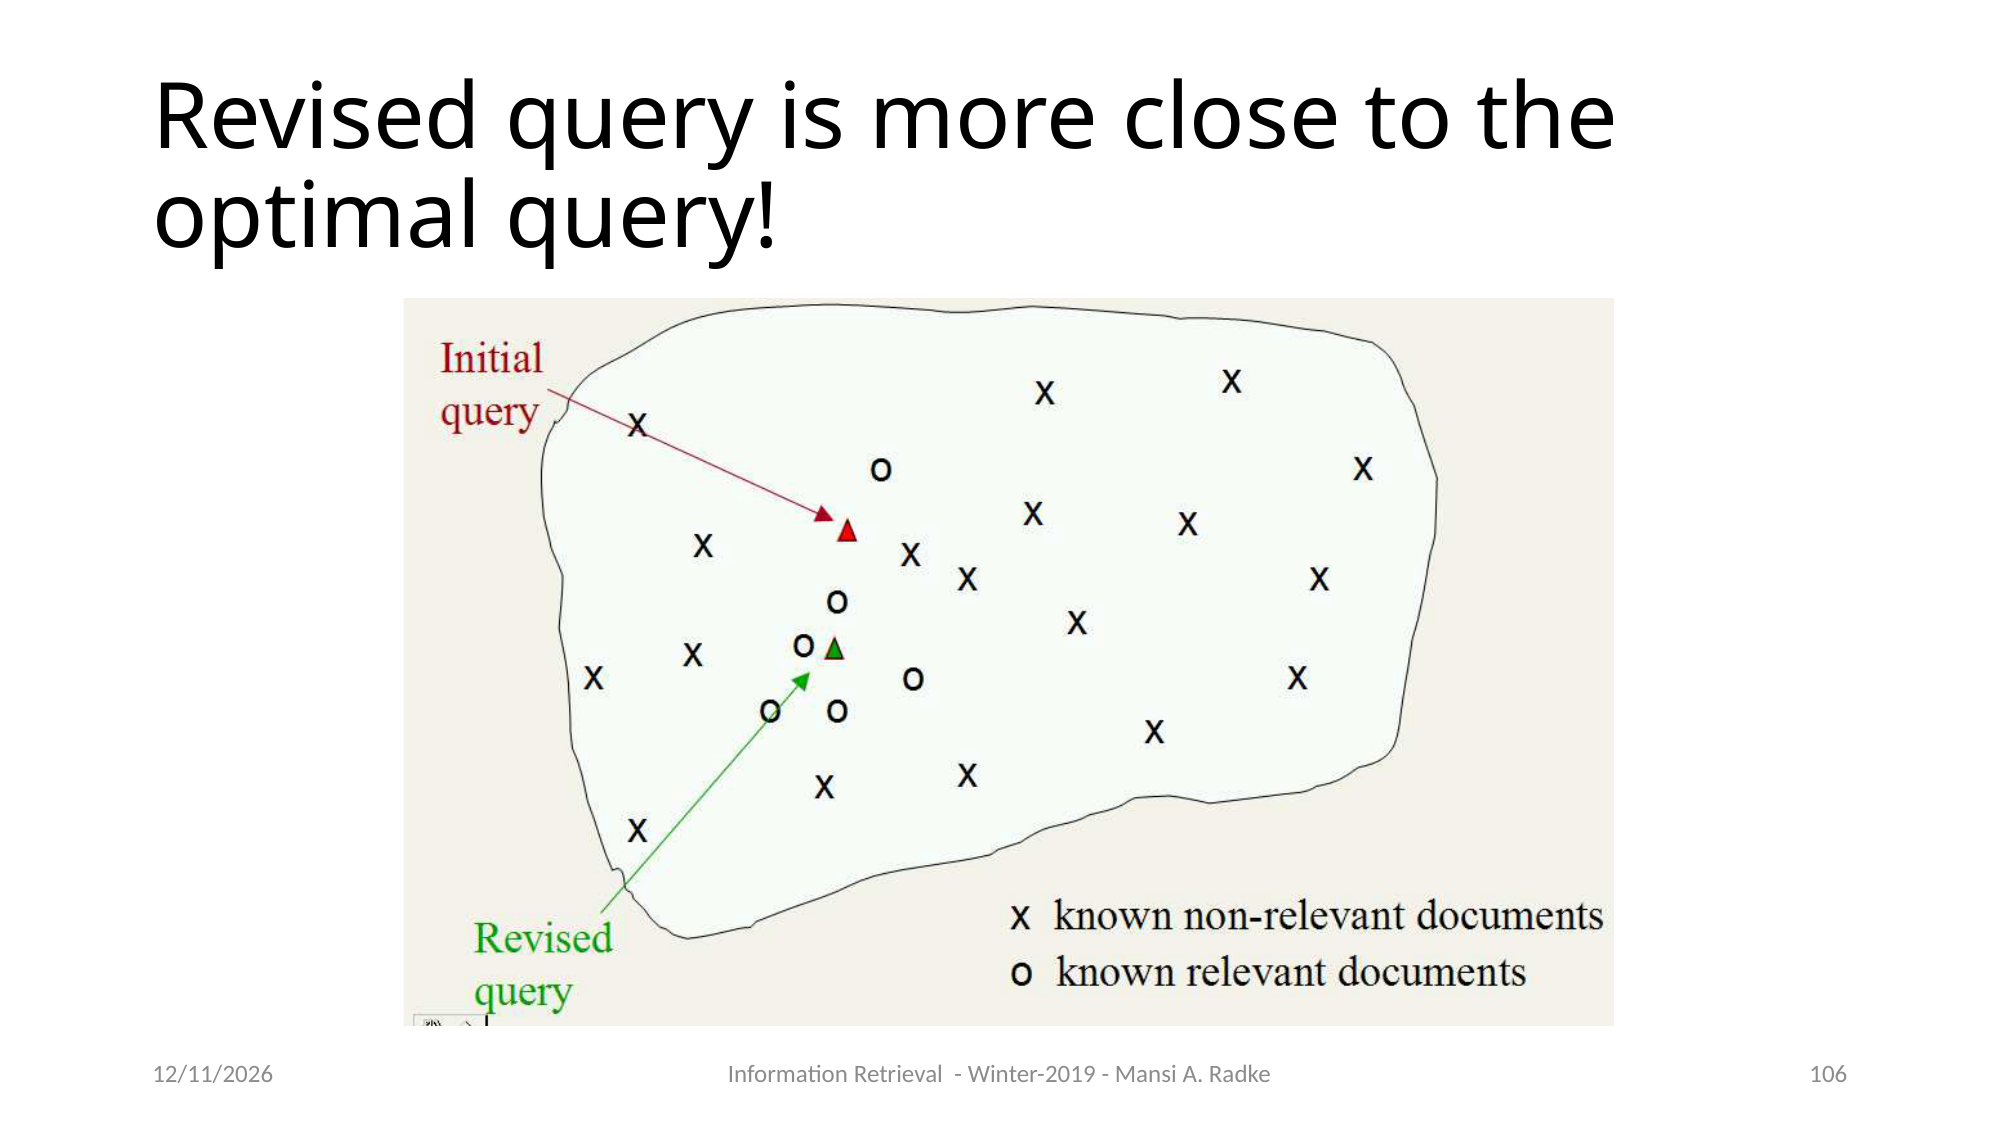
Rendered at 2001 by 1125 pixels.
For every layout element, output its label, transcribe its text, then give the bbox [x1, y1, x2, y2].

text_box 09/10/2019 [137, 1042, 588, 1103]
text_box Revised query is more close to the optimal query! [137, 59, 1863, 278]
text_box Information Retrieval - Winter-2019 - Mansi A. Radke [662, 1042, 1338, 1103]
text_box 1 [1412, 1042, 1863, 1103]
picture [403, 297, 1615, 1026]
